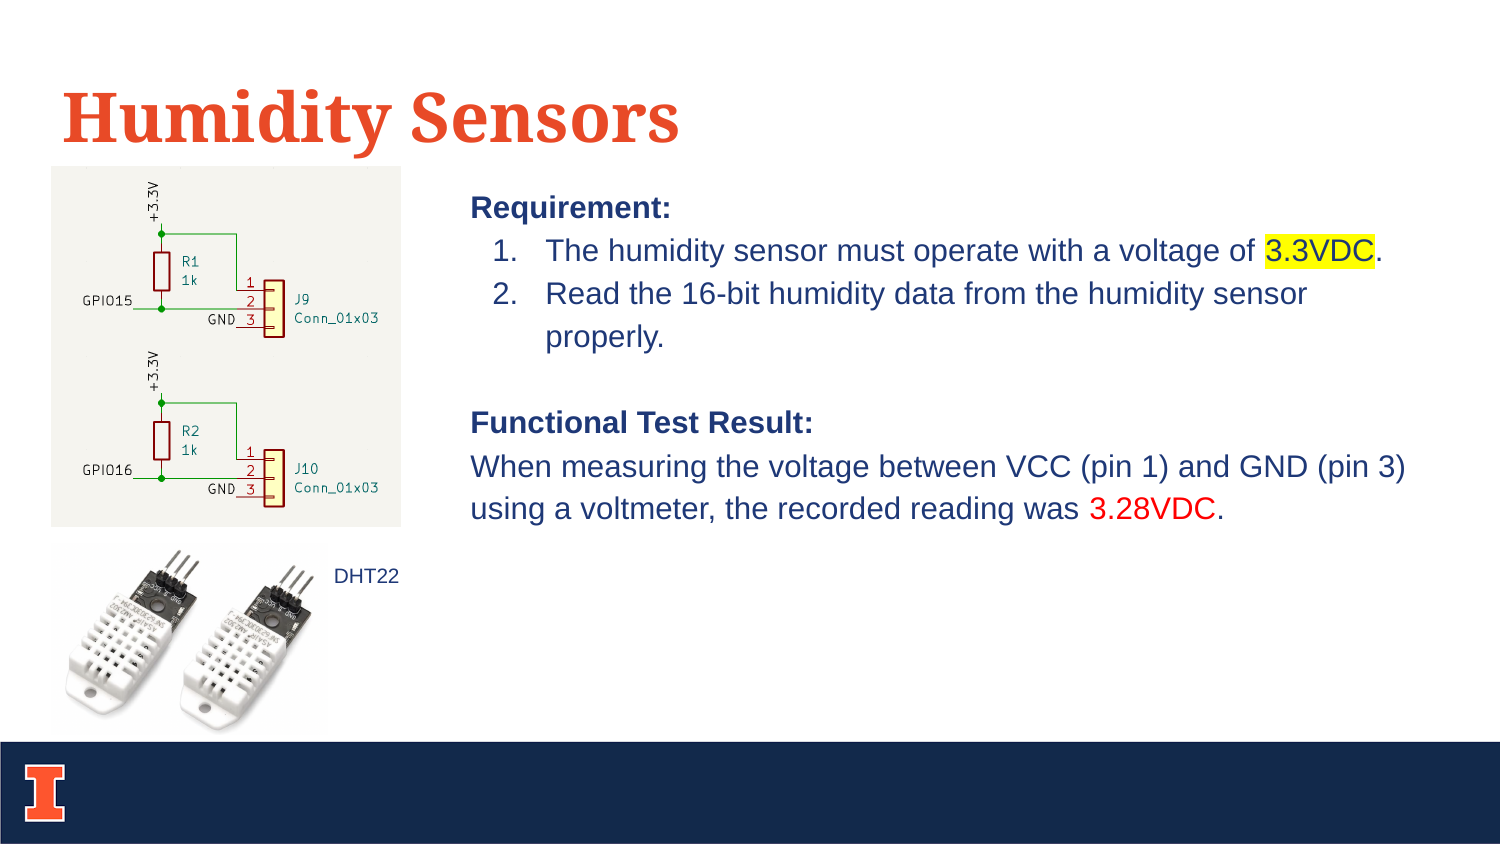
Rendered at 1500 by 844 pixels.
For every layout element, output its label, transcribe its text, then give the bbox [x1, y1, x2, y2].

text_box Requirement: The humidity sensor must operate with a voltage of 3.3VDC. Read the 16-bit humidity data from the humidity sensor properly. Functional Test Result: When measuring the voltage between VCC (pin 1) and GND (pin 3) using a voltmeter, the recorded reading was 3.28VDC. [455, 166, 1449, 725]
picture [0, 0, 1500, 844]
text_box DHT22 [328, 543, 521, 586]
title Humidity Sensors [51, 72, 1449, 167]
